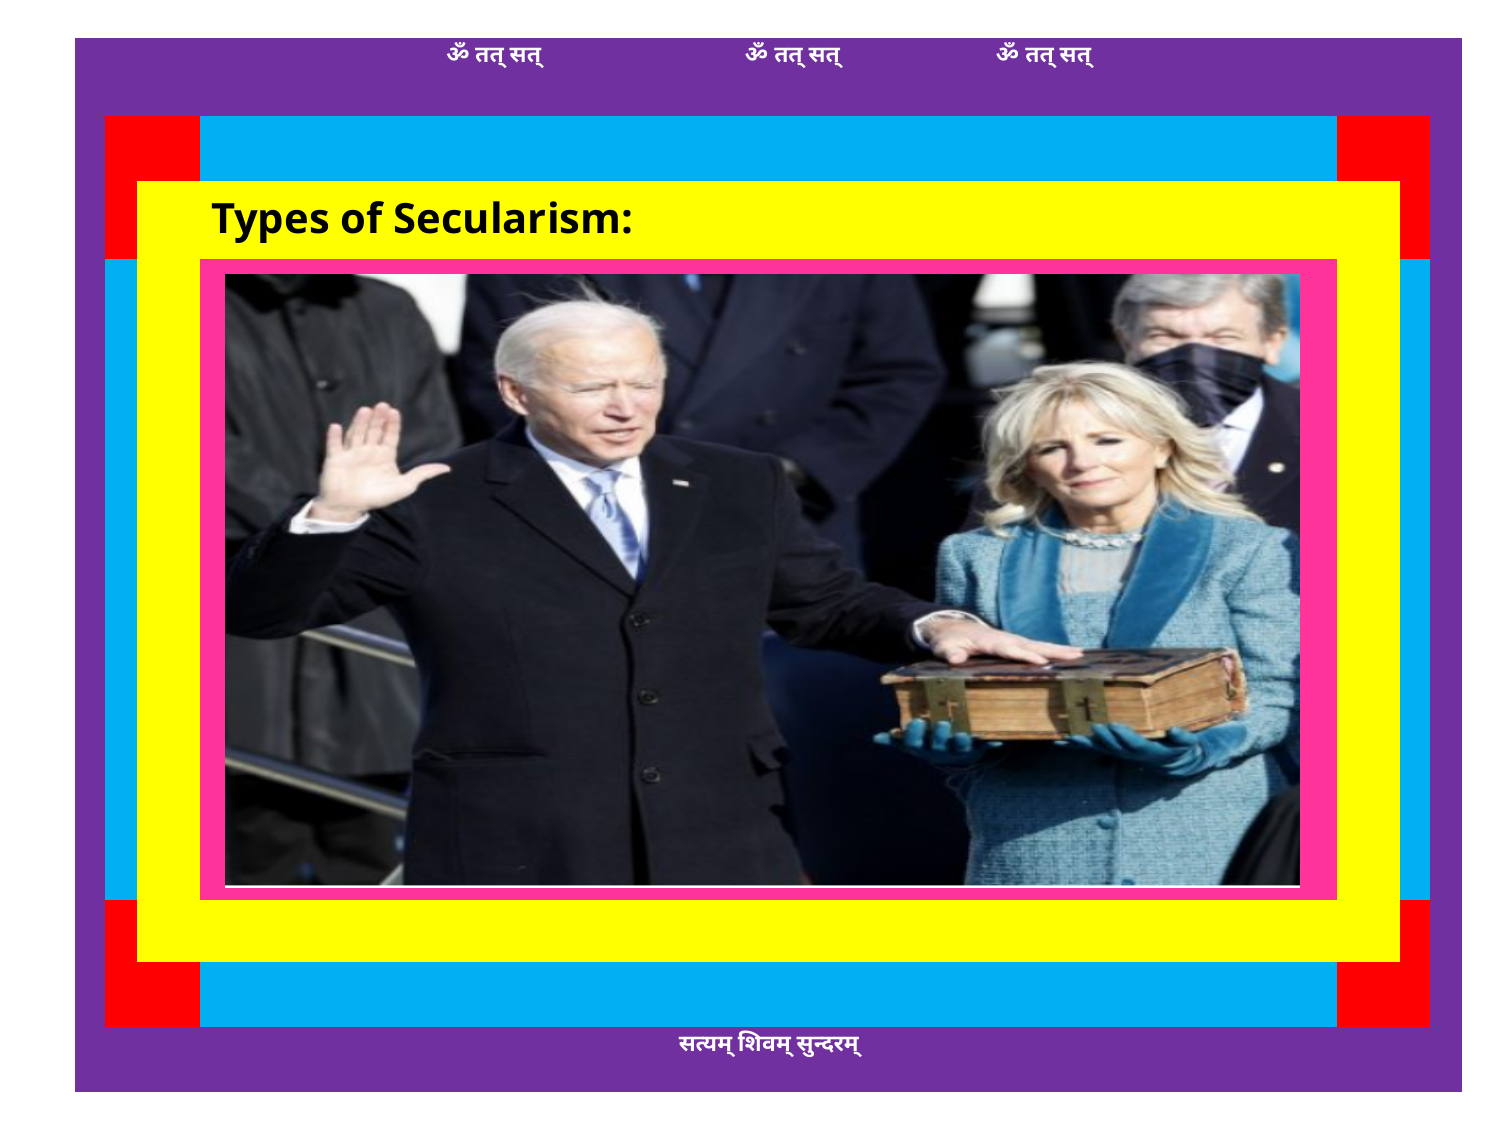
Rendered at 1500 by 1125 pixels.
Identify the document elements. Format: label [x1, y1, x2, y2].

table_header [75, 38, 1462, 116]
table_cell [75, 116, 1462, 1092]
slide_number [1074, 1042, 1425, 1103]
picture [224, 274, 1301, 888]
